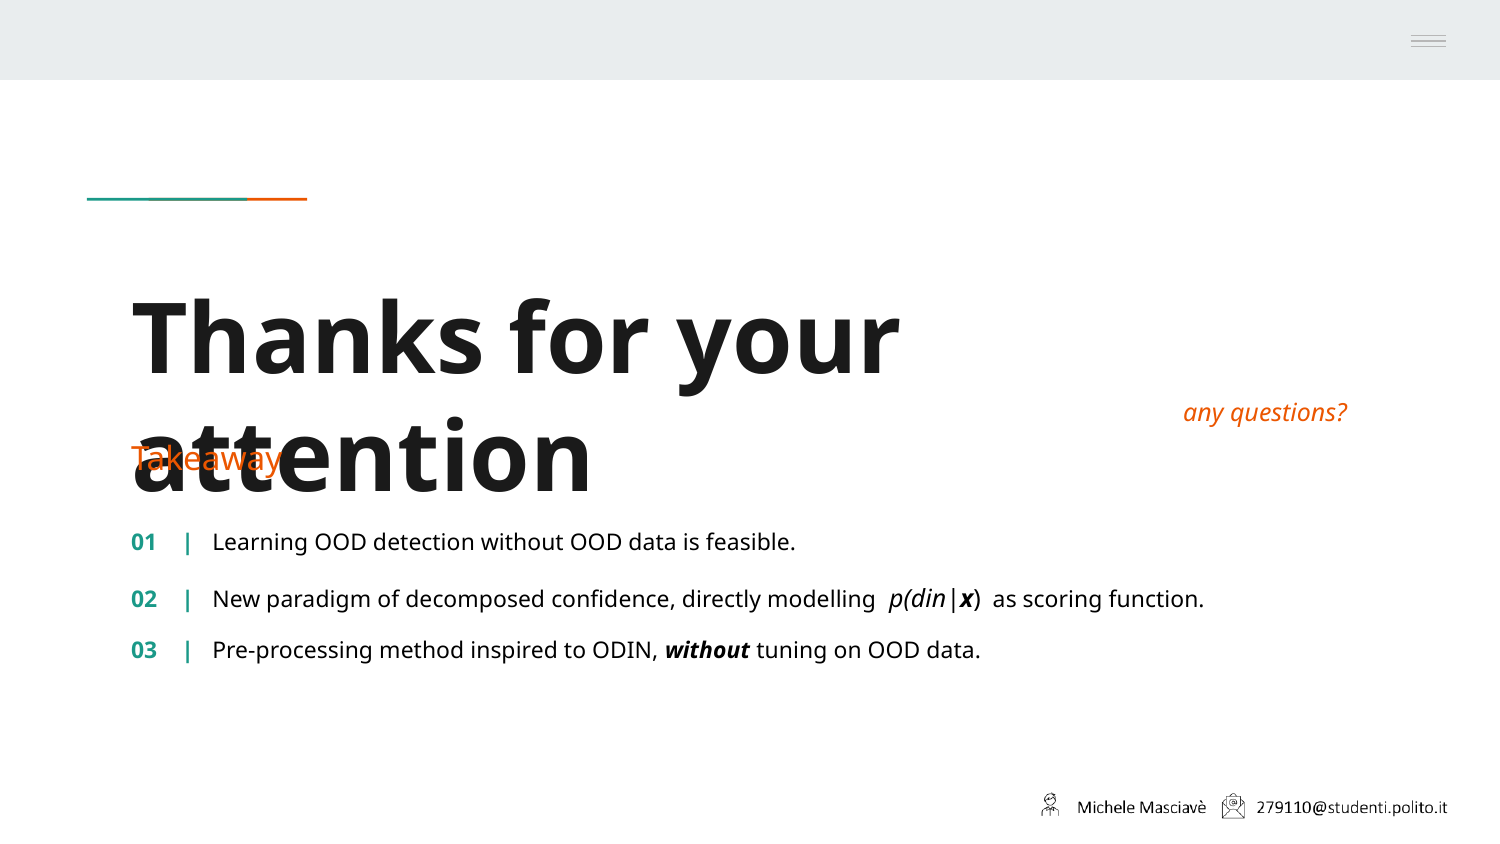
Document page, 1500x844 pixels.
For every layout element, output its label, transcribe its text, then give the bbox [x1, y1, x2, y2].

text_box 01 | Learning OOD detection without OOD data is feasible. [116, 508, 1106, 580]
title Takeaway [116, 421, 466, 493]
title Thanks for your attention [116, 260, 1384, 422]
picture [1034, 786, 1474, 828]
title any questions? [1168, 381, 1366, 452]
text_box 03 | Pre-processing method inspired to ODIN, without tuning on OOD data. [116, 616, 1106, 687]
text_box 02 | New paradigm of decomposed confidence, directly modelling p(din|x) as scoring function. [116, 562, 1238, 633]
